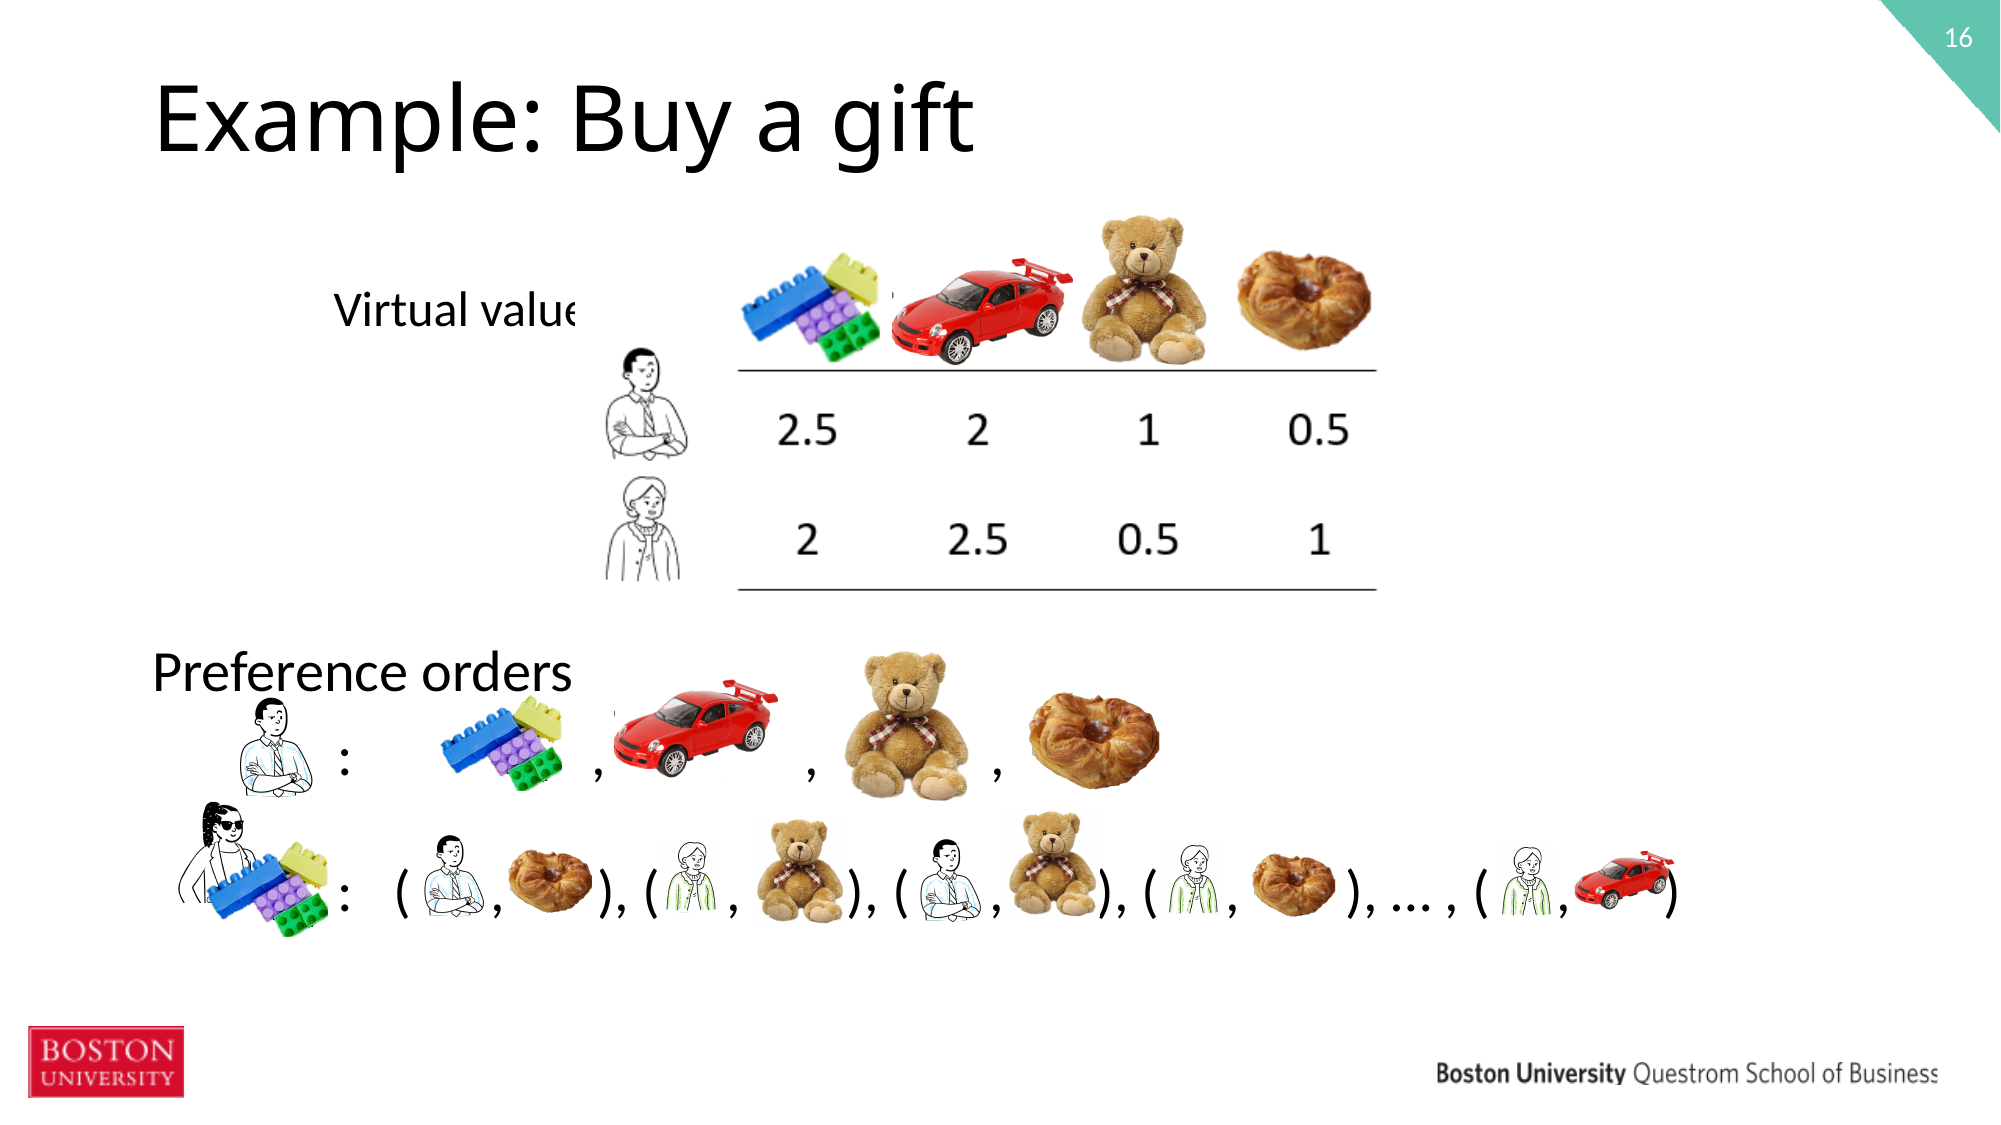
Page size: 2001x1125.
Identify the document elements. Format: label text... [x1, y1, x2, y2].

picture [437, 684, 562, 791]
picture [659, 839, 719, 914]
picture [1572, 817, 1680, 925]
picture [1494, 842, 1554, 917]
picture [1821, 0, 2001, 159]
picture [1162, 842, 1221, 916]
picture [175, 695, 328, 937]
picture [422, 833, 486, 919]
picture [504, 847, 599, 915]
picture [918, 837, 983, 924]
picture [753, 815, 847, 924]
slide_number 16 [1862, 6, 1989, 67]
picture [1022, 688, 1170, 793]
picture [1248, 851, 1342, 919]
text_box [575, 209, 1390, 605]
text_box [243, 738, 310, 795]
picture [1005, 807, 1100, 917]
picture [839, 645, 974, 802]
title Example: Buy a gift [137, 59, 1863, 185]
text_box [924, 875, 977, 920]
list Preference orders : , , , : ( , ), ( , ), ( , ), ( , ), … , ( , ) [137, 207, 1912, 1066]
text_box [428, 869, 481, 914]
picture [614, 678, 778, 778]
